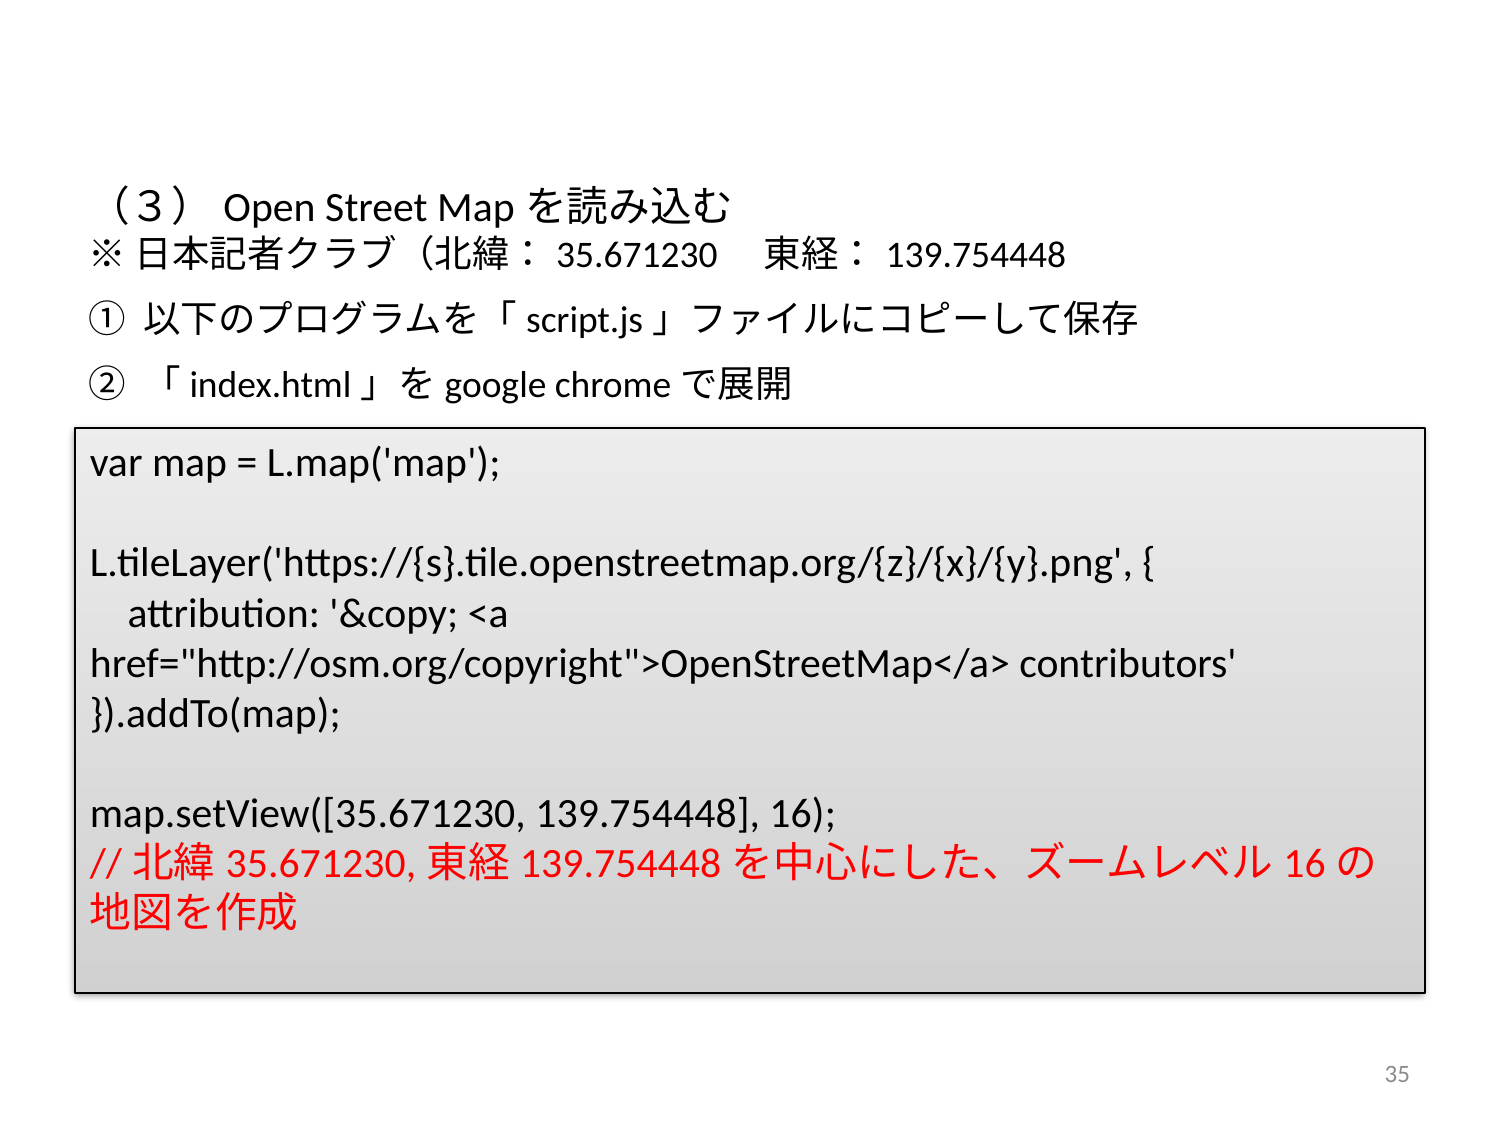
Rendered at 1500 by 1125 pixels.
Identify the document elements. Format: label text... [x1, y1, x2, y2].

text_box var map = L.map('map'); L.tileLayer('https://{s}.tile.openstreetmap.org/{z}/{x}/{y}.png', { attribution: '&copy; <a href="http://osm.org/copyright">OpenStreetMap</a> contributors' }).addTo(map); map.setView([35.671230, 139.754448], 16); //北緯35.671230,東経139.754448を中心にした、ズームレベル16の地図を作成 [74, 427, 1426, 994]
slide_number 35 [1074, 1042, 1425, 1103]
text_box （３）Open Street Mapを読み込む ※日本記者クラブ（北緯：35.671230 東経：139.754448 ① 以下のプログラムを「script.js」ファイルにコピーして保存 ② 「index.html」をgoogle chromeで展開 [73, 172, 1424, 426]
